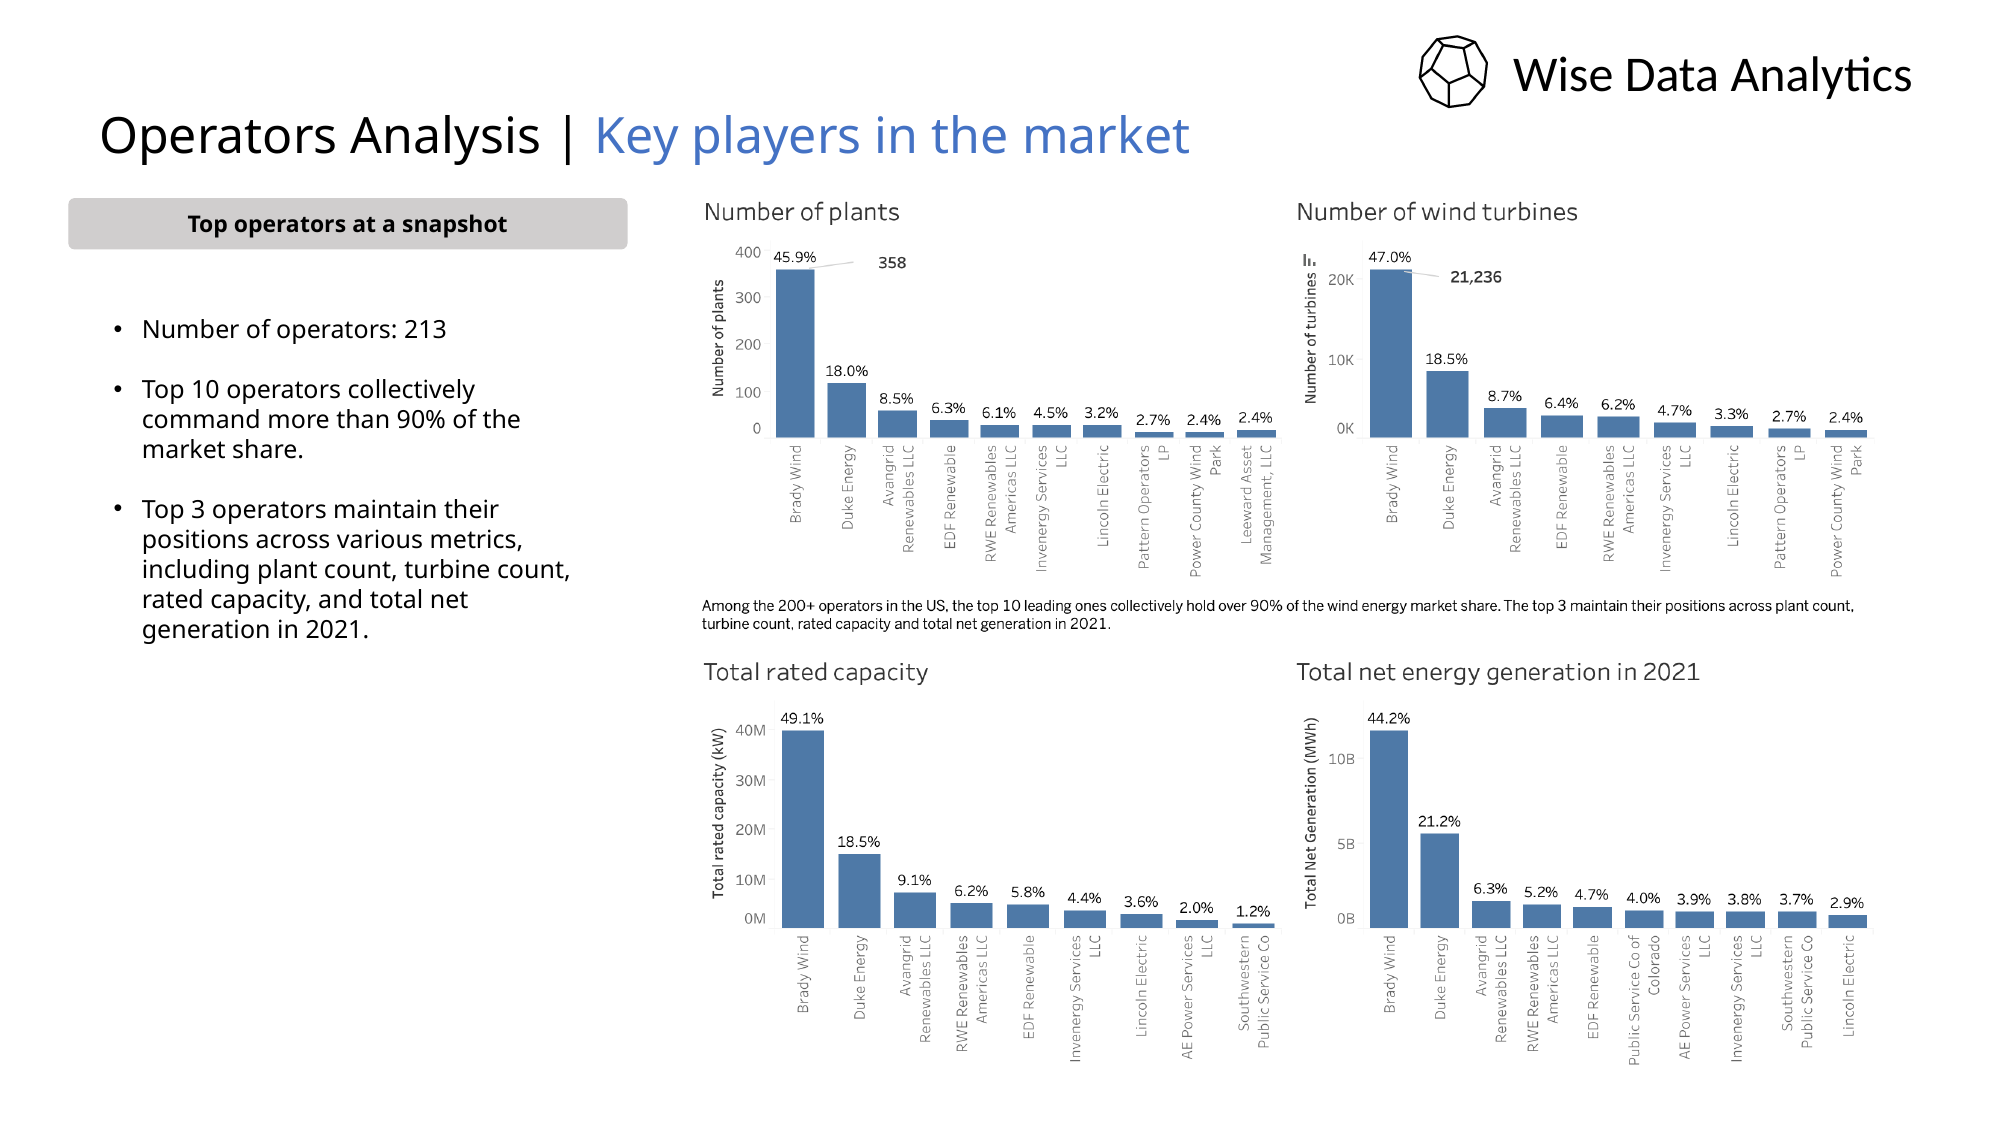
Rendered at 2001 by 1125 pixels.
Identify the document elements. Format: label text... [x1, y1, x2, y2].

picture [1415, 33, 1499, 110]
picture [690, 180, 1886, 1079]
text_box Top operators at a snapshot [68, 198, 627, 249]
text_box Operators Analysis | Key players in the market [99, 110, 1730, 186]
text_box Number of operators: 213 Top 10 operators collectively command more than 90% of the market share. Top 3 operators maintain their positions across various metrics, including plant count, turbine count, rated capacity, and total net generation in 2021. [98, 306, 615, 681]
